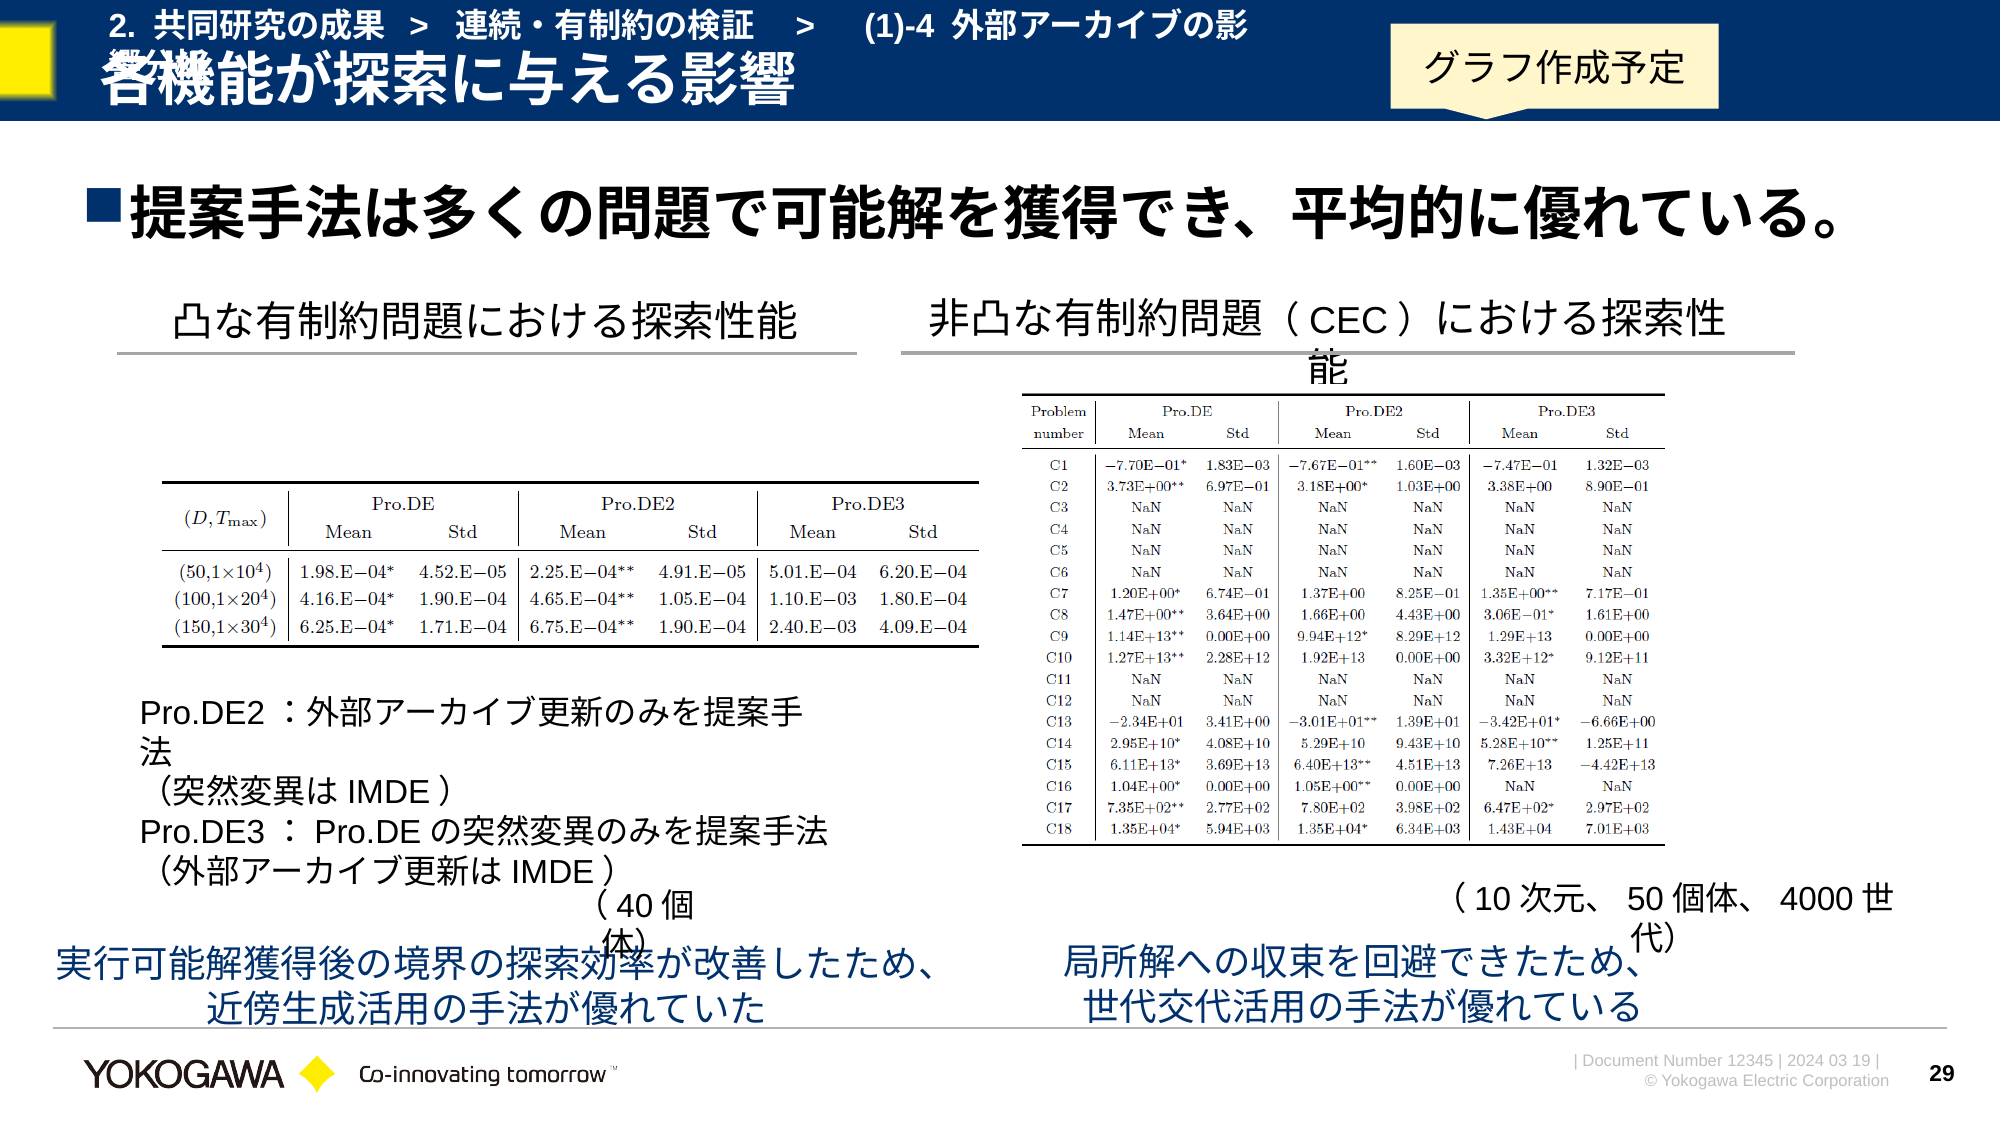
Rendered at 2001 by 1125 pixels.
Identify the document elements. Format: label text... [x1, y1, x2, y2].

text_box 2. 共同研究の成果 > 連続・有制約の検証 > (1)-4 外部アーカイブの影響分析 [93, 0, 1282, 92]
text_box 非凸な有制約問題（CEC）における探索性能 [900, 284, 1755, 351]
picture [134, 471, 1000, 675]
text_box （10次元、50個体、4000世代） [1416, 869, 1912, 965]
text_box Pro.DE2：外部アーカイブ更新のみを提案手法 （突然変異はIMDE） Pro.DE3：Pro.DEの突然変異のみを提案手法 （外部アーカイブ更新はIMDE） [124, 683, 846, 898]
text_box 凸な有制約問題における探索性能 [141, 287, 829, 352]
text_box （40個体） [533, 876, 737, 971]
title 各機能が探索に与える影響 [84, 39, 1955, 125]
text_box グラフ作成予定 [1389, 22, 1720, 121]
picture [83, 1055, 617, 1093]
text_box 非凸な有制約問題（CEC）における探索性能 [900, 354, 1755, 400]
picture [0, 6, 69, 115]
picture [1014, 383, 1682, 870]
slide_number 29 [1904, 1042, 1970, 1103]
text_box 局所解への収束を回避できたため、 世代交代活用の手法が優れている [1019, 931, 1707, 1036]
text_box 提案手法は多くの問題で可能解を獲得でき、平均的に優れている。 [67, 176, 1933, 281]
text_box 実行可能解獲得後の境界の探索効率が改善したため、 近傍生成活用の手法が優れていた [39, 932, 935, 1038]
